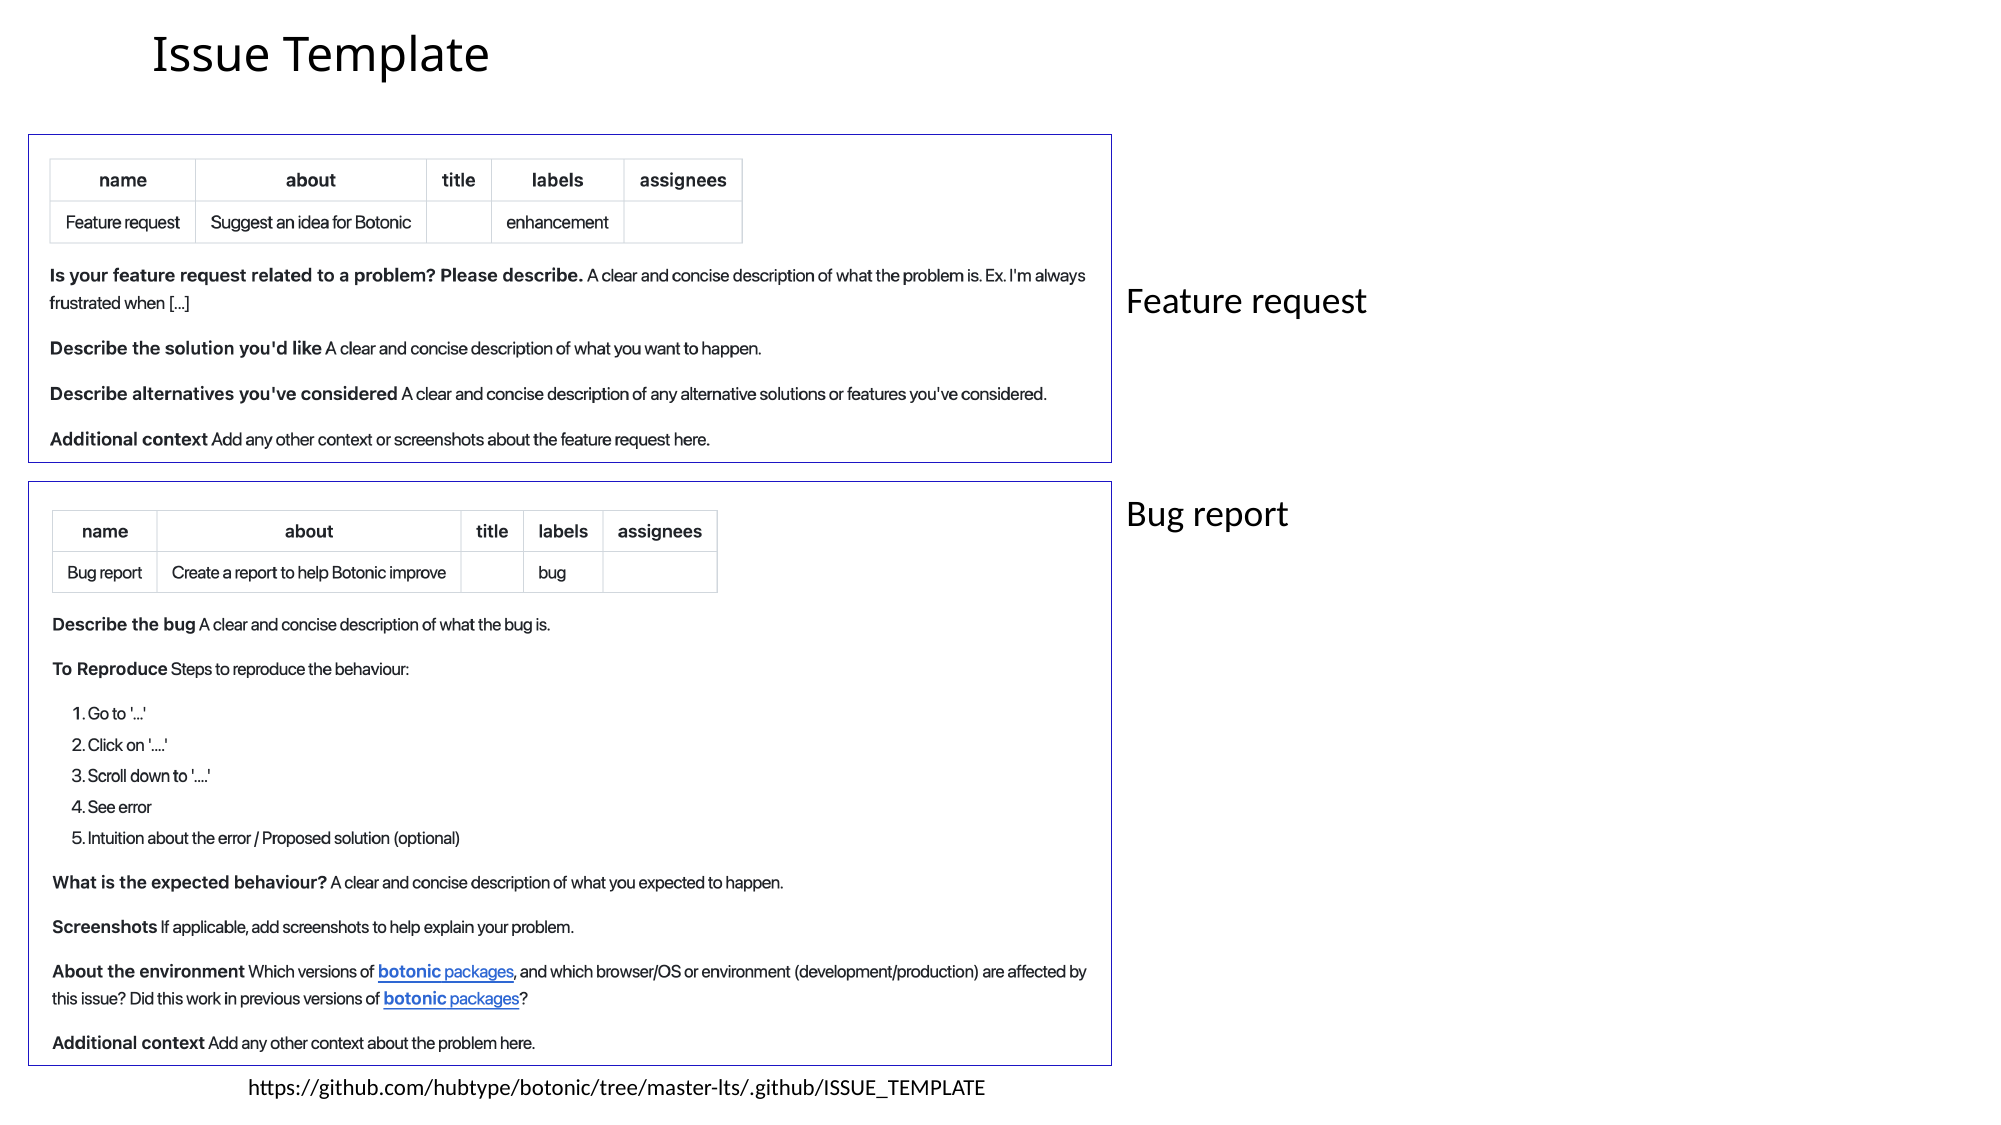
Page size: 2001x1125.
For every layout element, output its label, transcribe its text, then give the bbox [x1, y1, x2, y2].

text_box Bug report [1112, 481, 1320, 542]
picture [28, 481, 1112, 1066]
picture [28, 133, 1112, 464]
text_box https://github.com/hubtype/botonic/tree/master-lts/.github/ISSUE_TEMPLATE [233, 1065, 1233, 1108]
text_box Feature request [1112, 268, 1426, 328]
title Issue Template [137, 22, 1863, 90]
